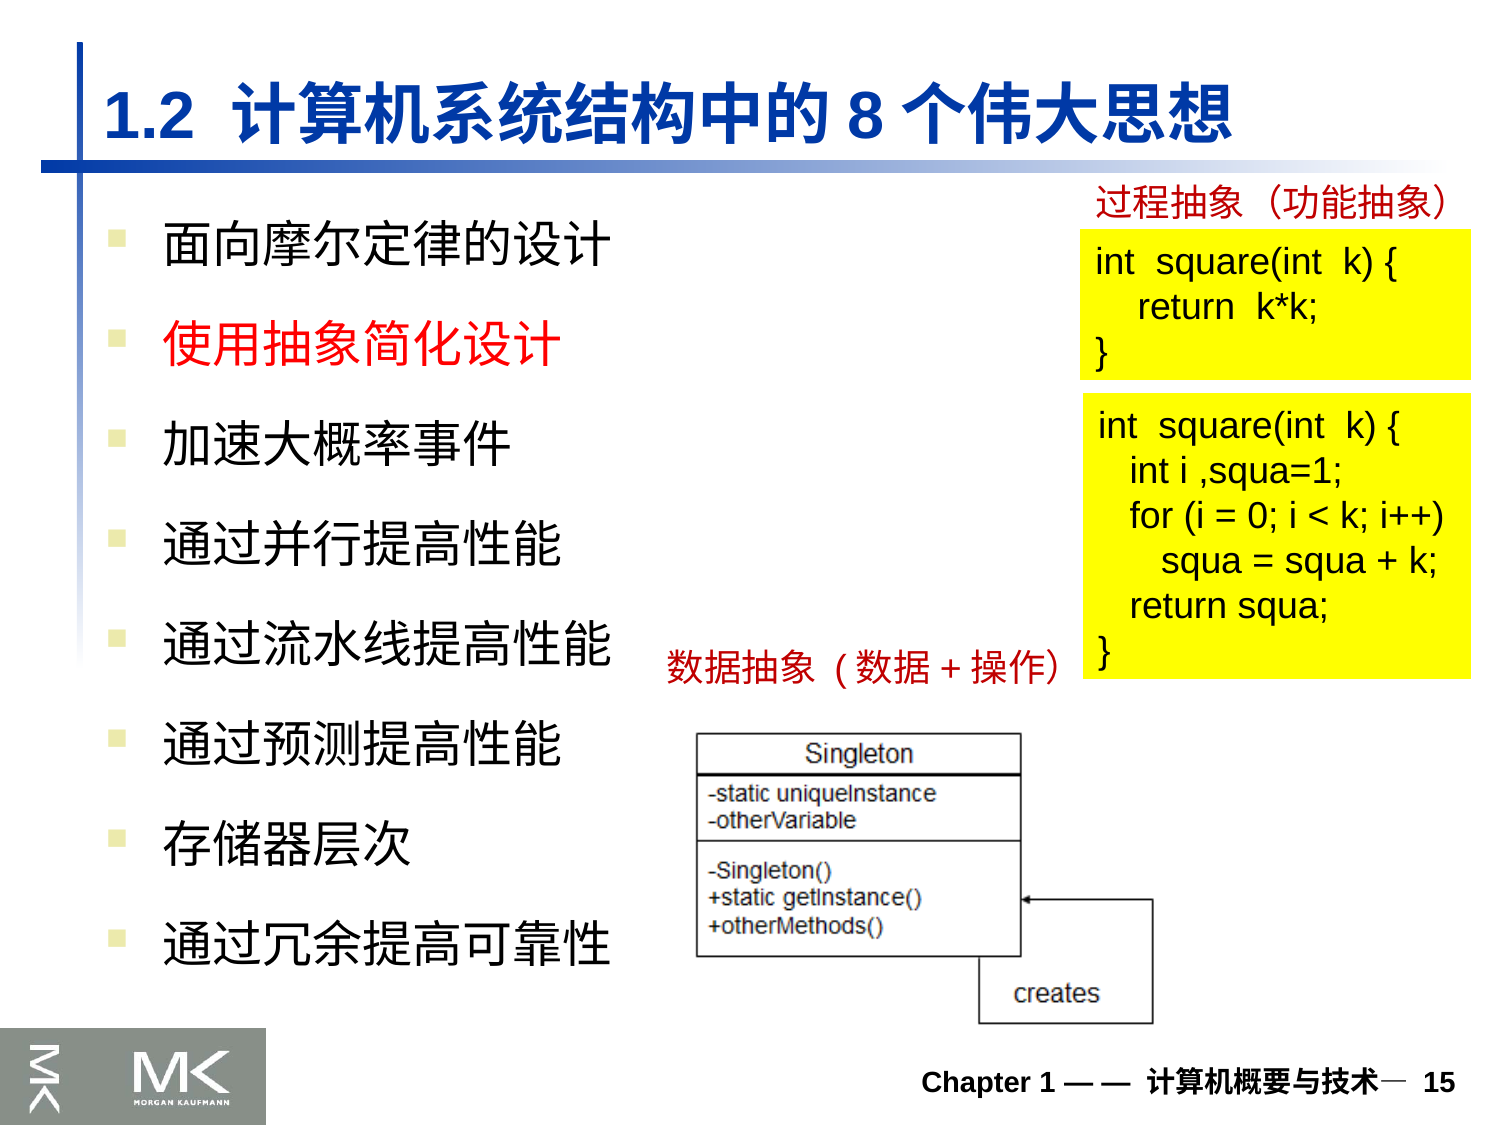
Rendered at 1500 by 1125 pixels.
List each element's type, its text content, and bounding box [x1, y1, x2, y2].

text_box 过程抽象（功能抽象） [1080, 171, 1495, 232]
footer Chapter 1 — — 计算机概要与技术— 15 [277, 1046, 1471, 1106]
picture [643, 693, 1200, 1063]
picture [0, 1028, 266, 1125]
text_box 数据抽象 (数据+操作） [652, 636, 1099, 692]
list 面向摩尔定律的设计 使用抽象简化设计 加速大概率事件 通过并行提高性能 通过流水线提高性能 通过预测提高性能 存储器层次 通过冗余提高可靠性 [90, 174, 751, 1014]
title 1.2 计算机系统结构中的8个伟大思想 [88, 0, 1444, 161]
text_box int square(int k) { int i ,squa=1; for (i = 0; i < k; i++) squa = squa + k; return squa; } [1083, 393, 1471, 679]
text_box int square(int k) { return k*k; } [1080, 229, 1471, 380]
